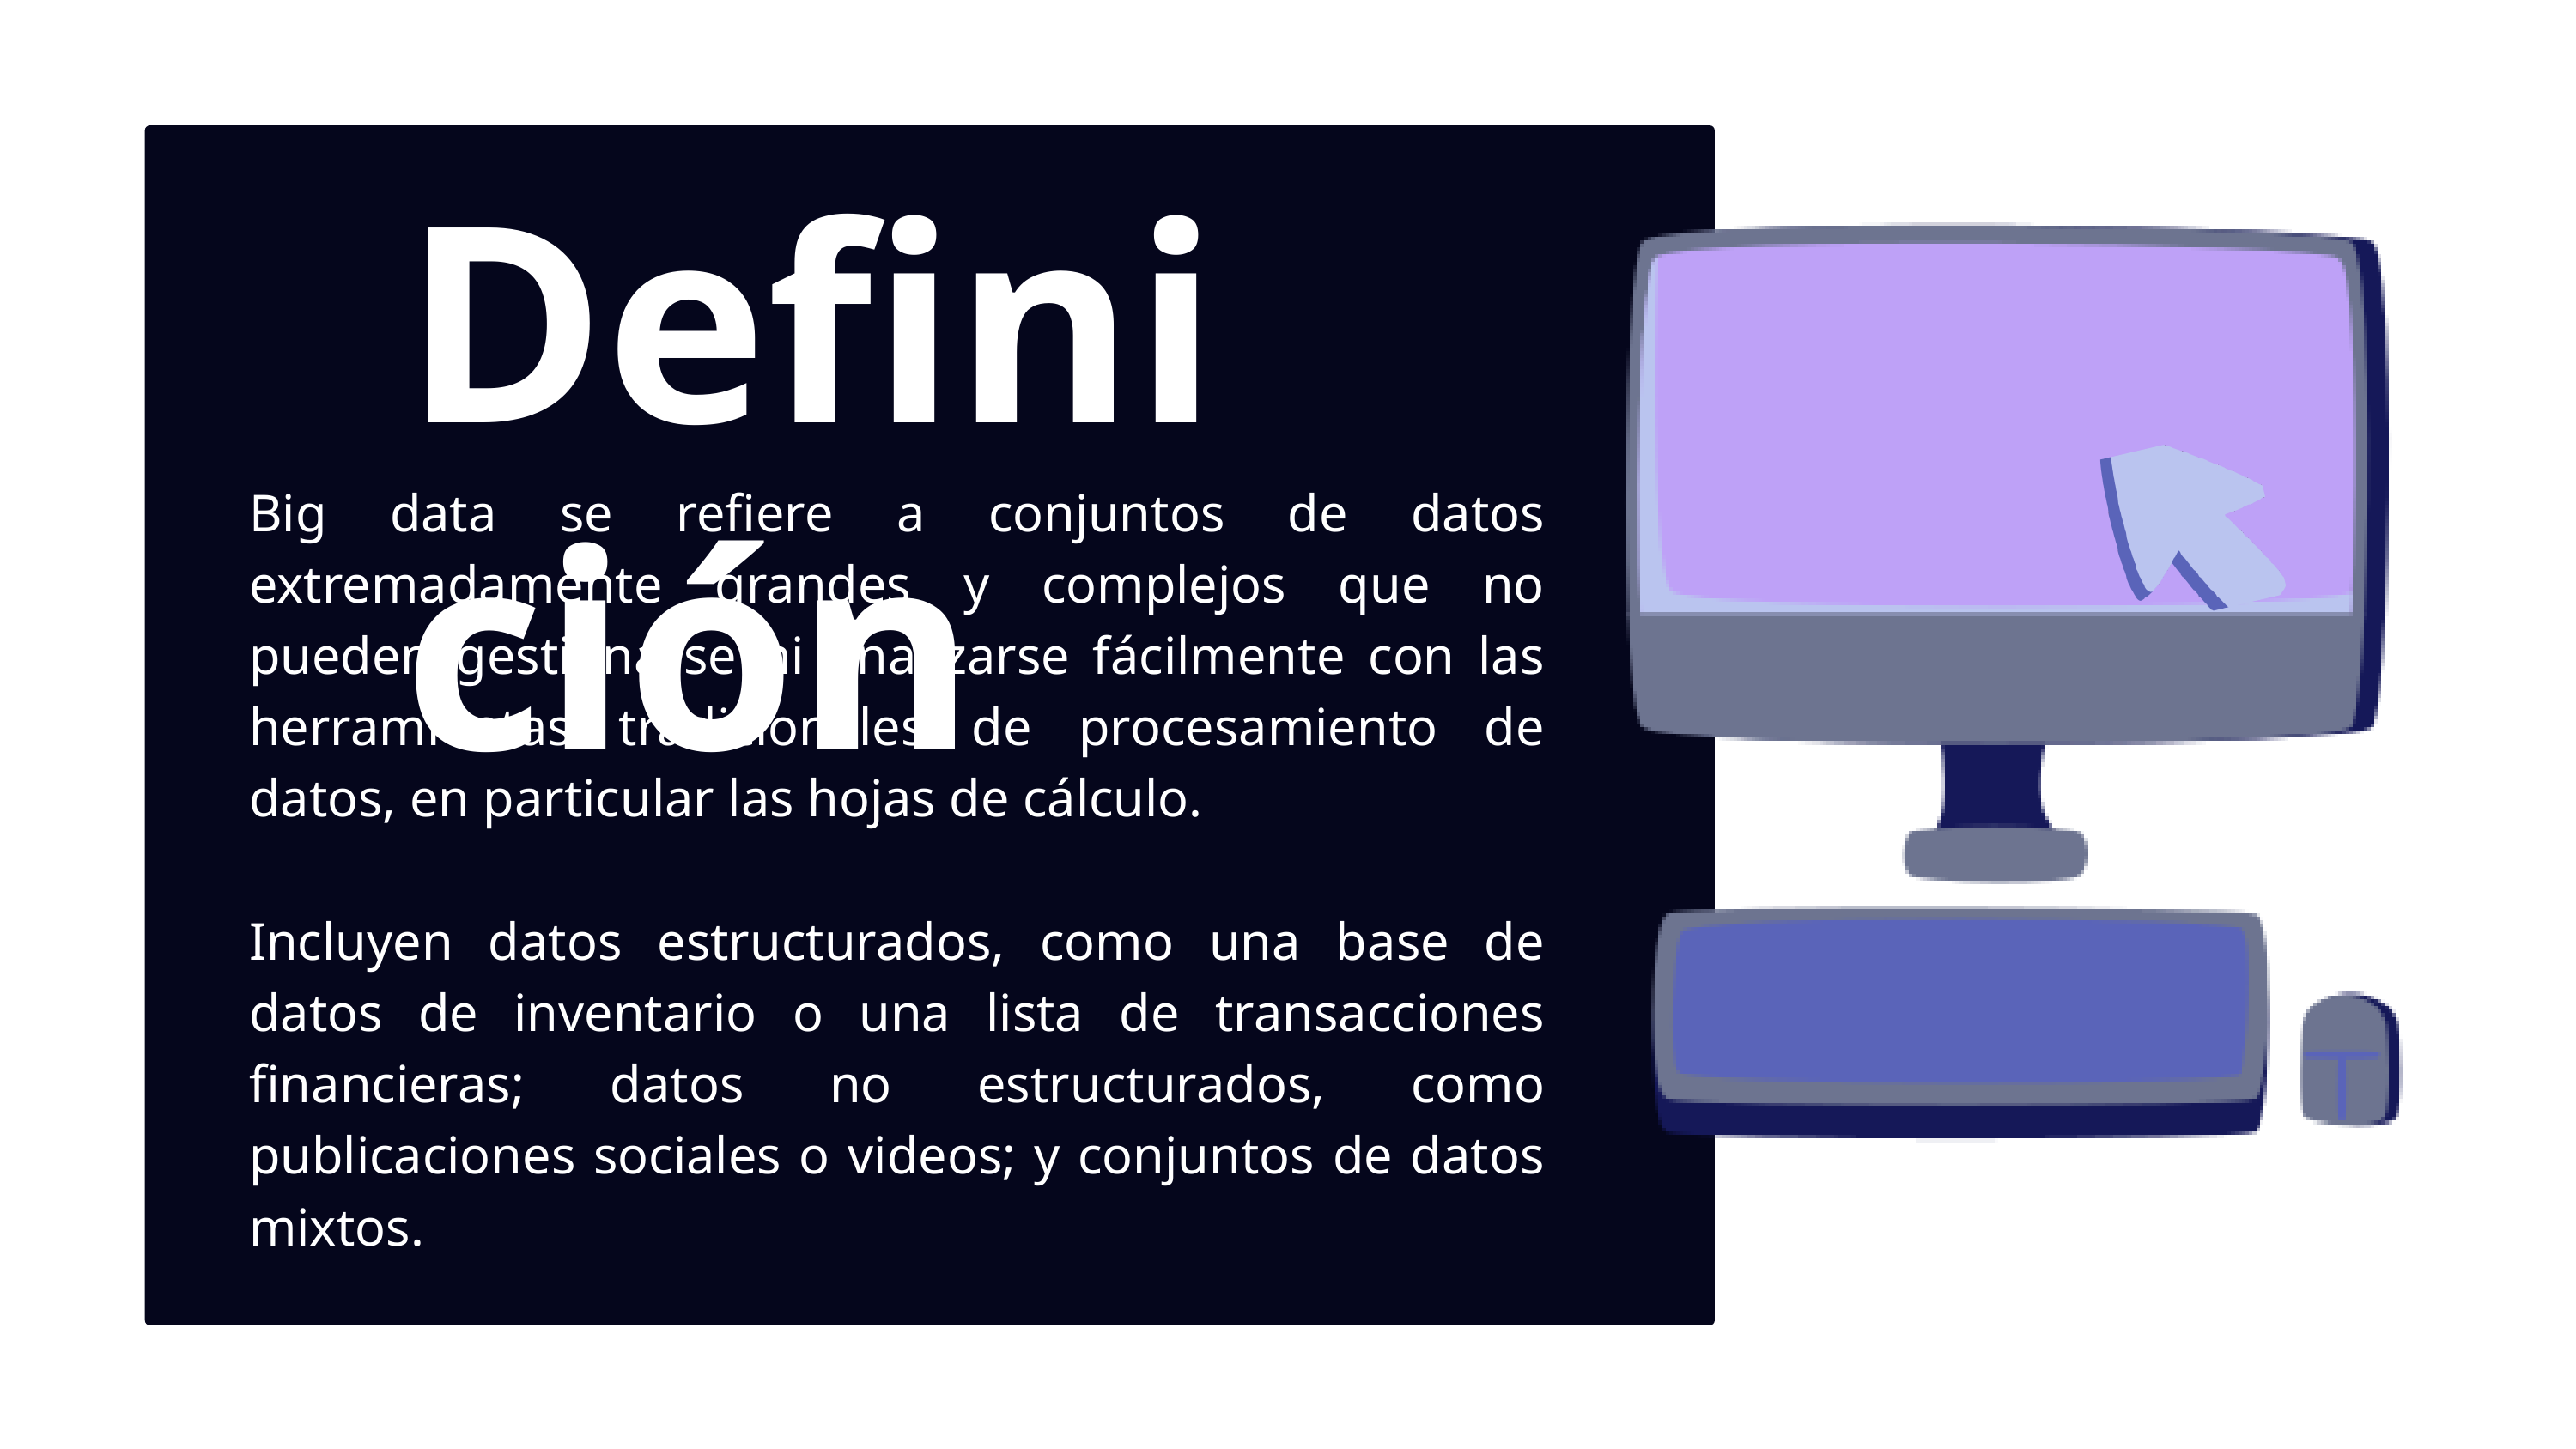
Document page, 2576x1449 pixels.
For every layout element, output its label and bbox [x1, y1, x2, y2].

text_box [1717, 215, 2403, 1143]
text_box [144, 124, 1716, 1326]
text_box [2091, 425, 2288, 630]
